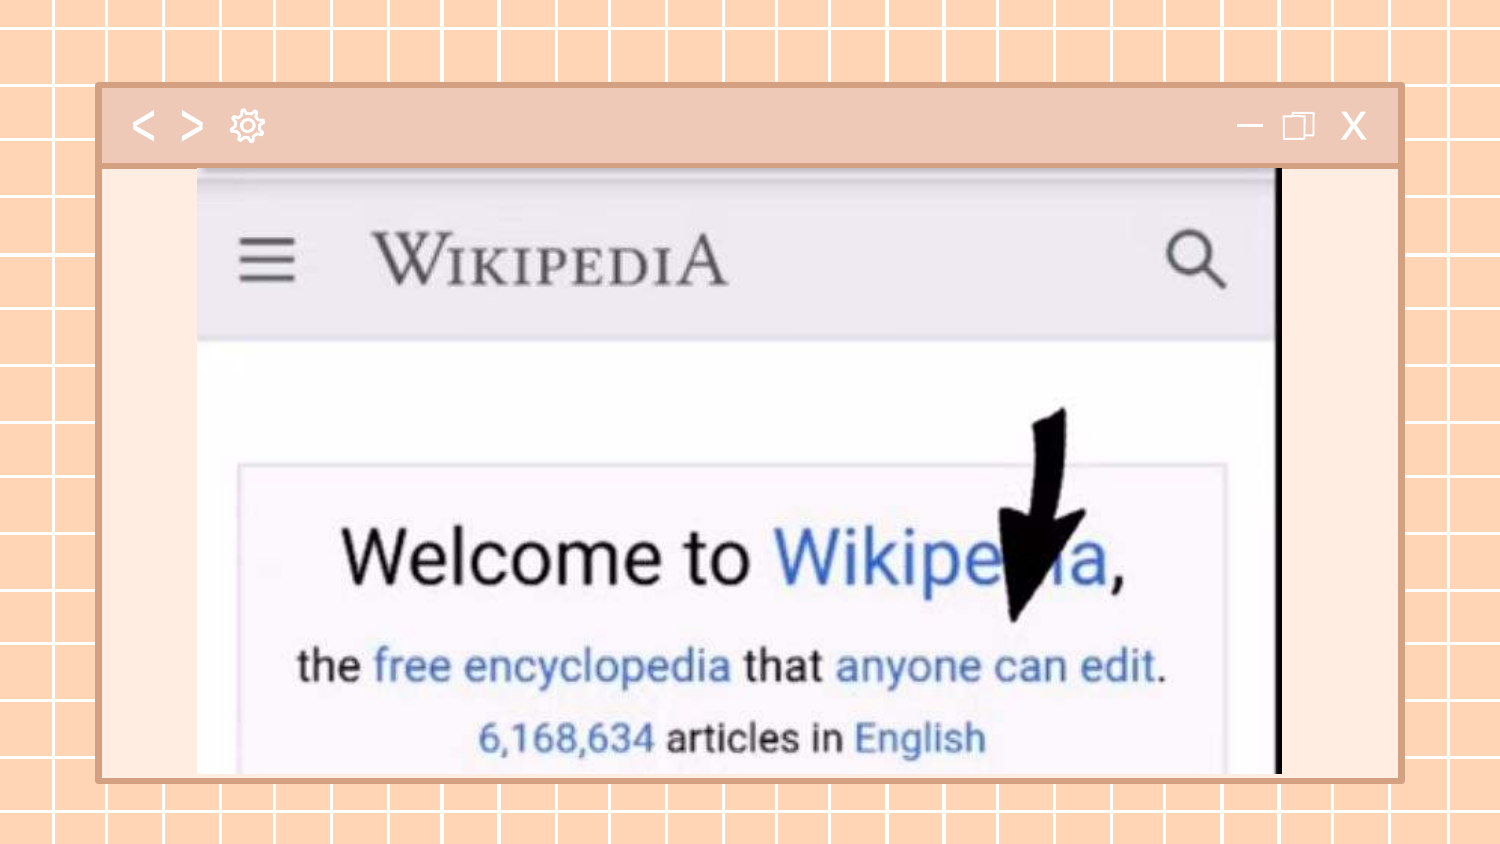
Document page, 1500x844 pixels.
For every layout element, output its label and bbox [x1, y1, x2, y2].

picture [197, 168, 1282, 774]
